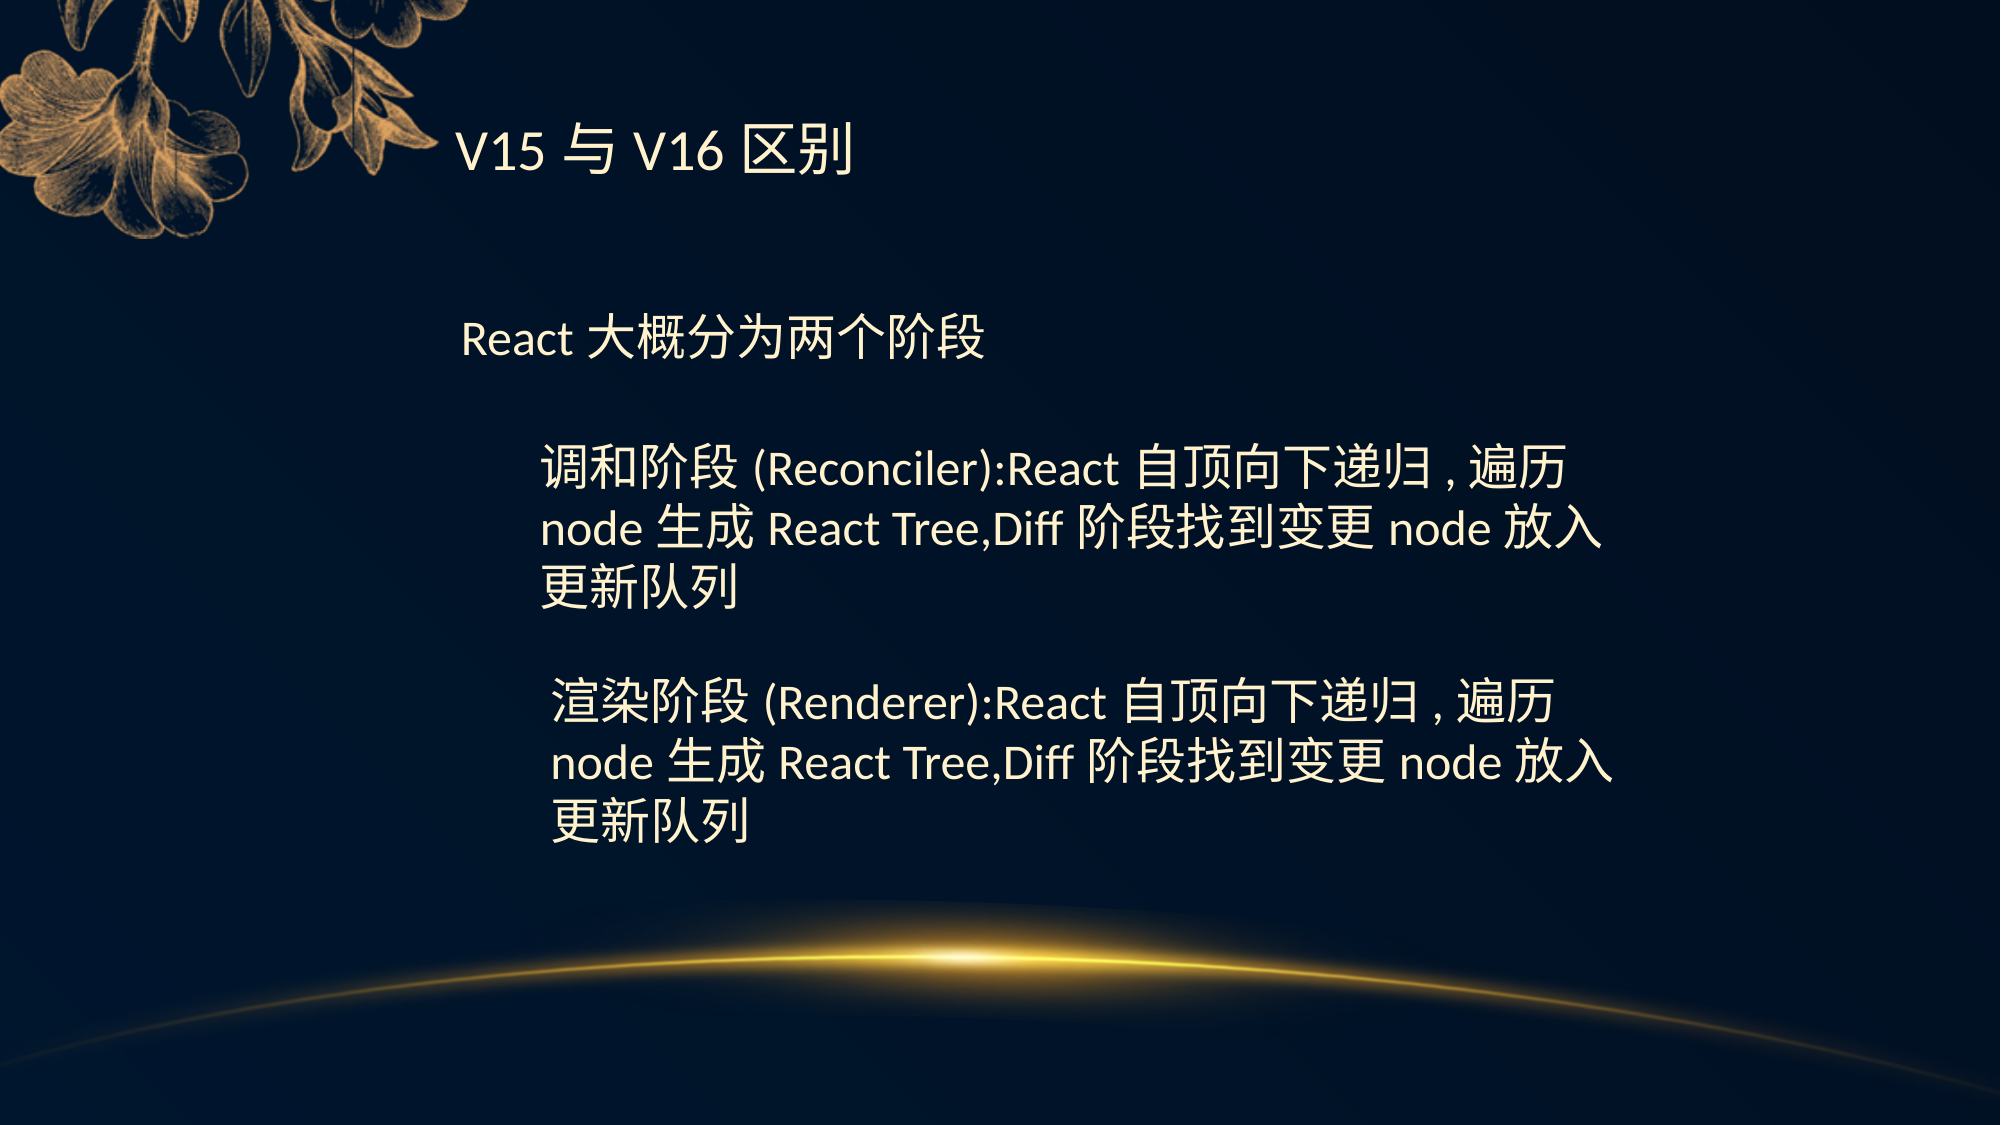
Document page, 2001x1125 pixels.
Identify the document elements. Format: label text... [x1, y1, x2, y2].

picture [0, 899, 2000, 1125]
text_box React大概分为两个阶段 [453, 297, 1557, 373]
picture [0, 0, 481, 239]
text_box 渲染阶段(Renderer):React自顶向下递归,遍历node生成React Tree,Diff阶段找到变更node放入更新队列 [542, 662, 1646, 857]
text_box V15与V16区别 [447, 69, 1562, 295]
text_box 调和阶段(Reconciler):React自顶向下递归,遍历node生成React Tree,Diff阶段找到变更node放入更新队列 [532, 427, 1636, 623]
